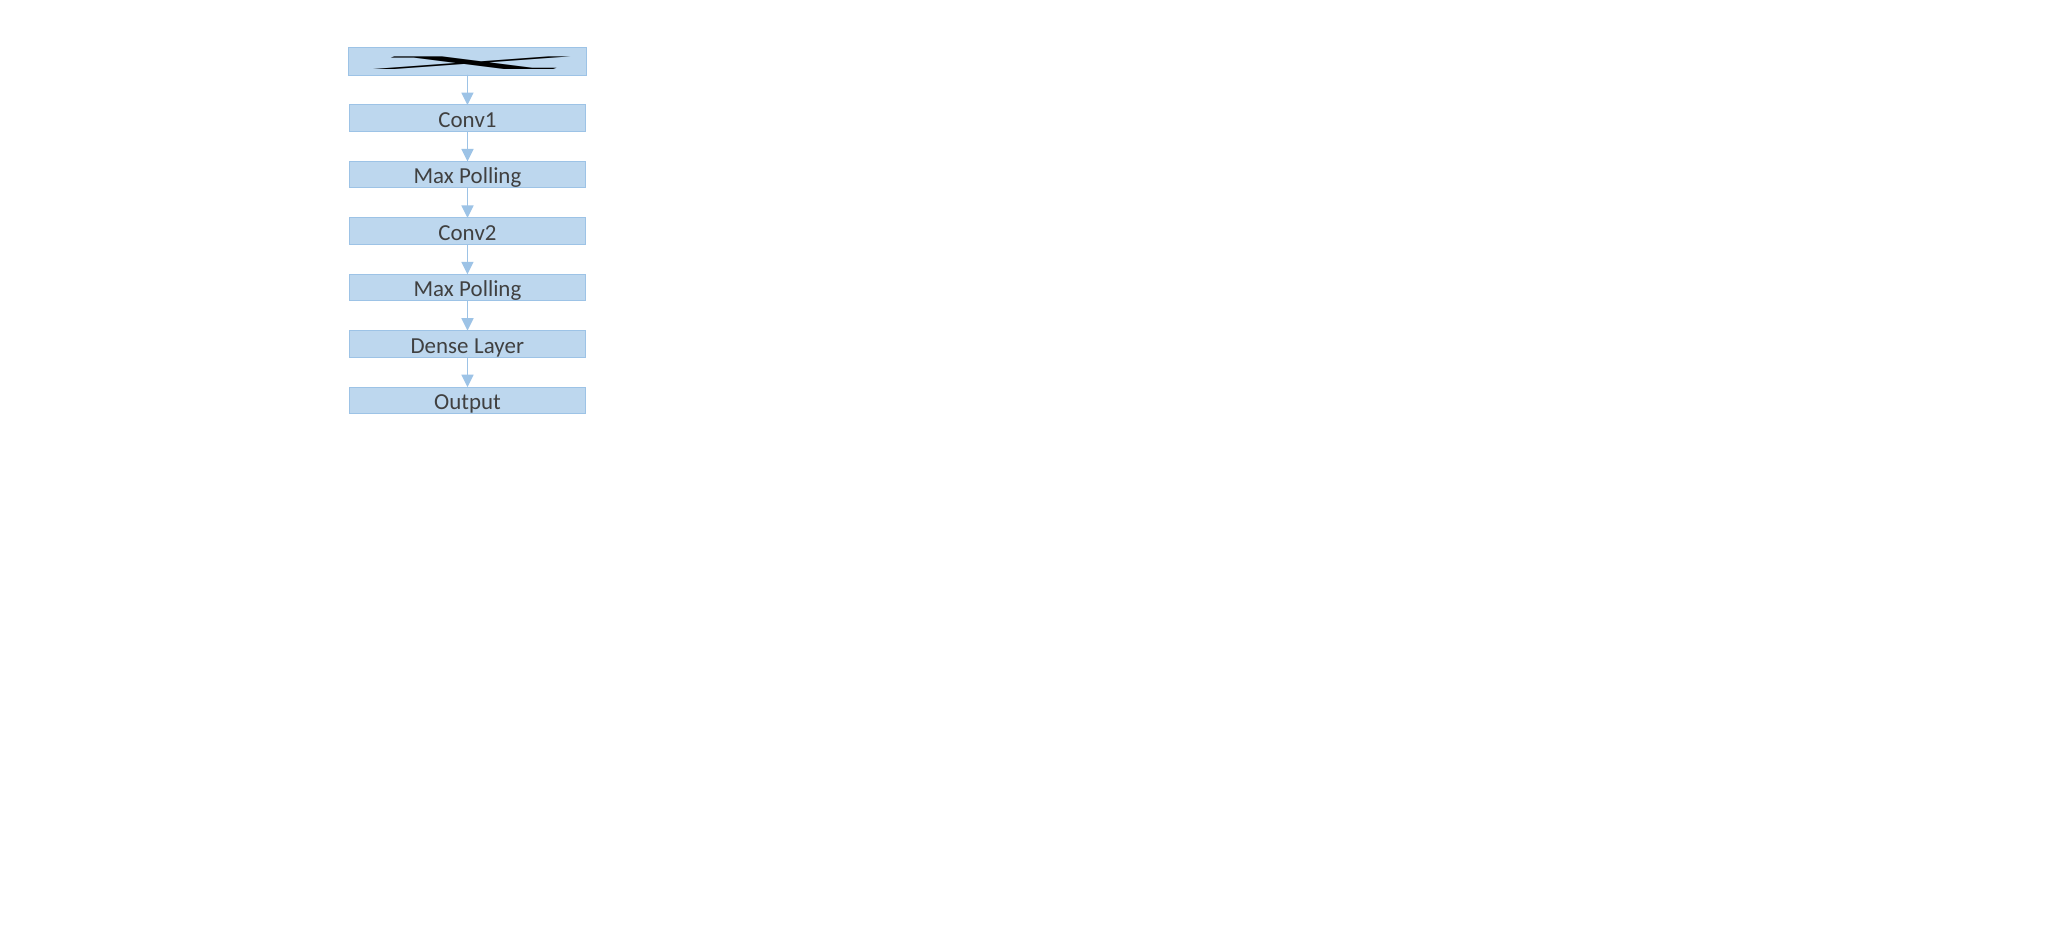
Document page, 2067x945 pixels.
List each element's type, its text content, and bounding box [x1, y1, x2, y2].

text_box Conv1 [349, 104, 586, 132]
text_box Dense Layer [349, 330, 586, 358]
text_box Output [349, 387, 586, 414]
text_box Conv2 [349, 217, 586, 245]
text_box Max Polling [349, 161, 586, 188]
text_box Max Polling [349, 274, 586, 301]
